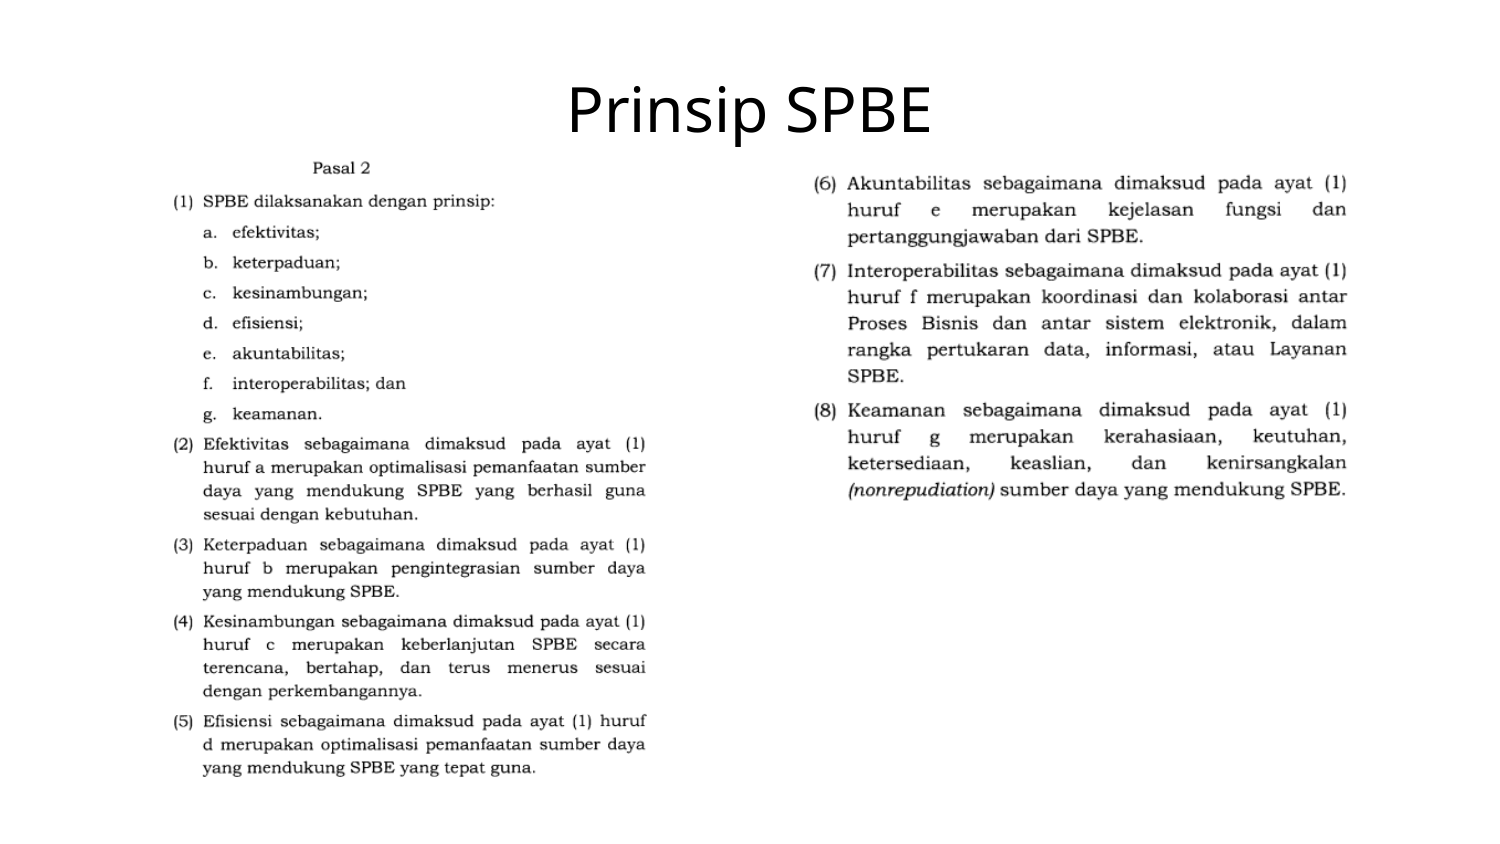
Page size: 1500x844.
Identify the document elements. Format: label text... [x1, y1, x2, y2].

picture [785, 146, 1381, 523]
picture [119, 146, 680, 798]
title Prinsip SPBE [75, 67, 1425, 147]
